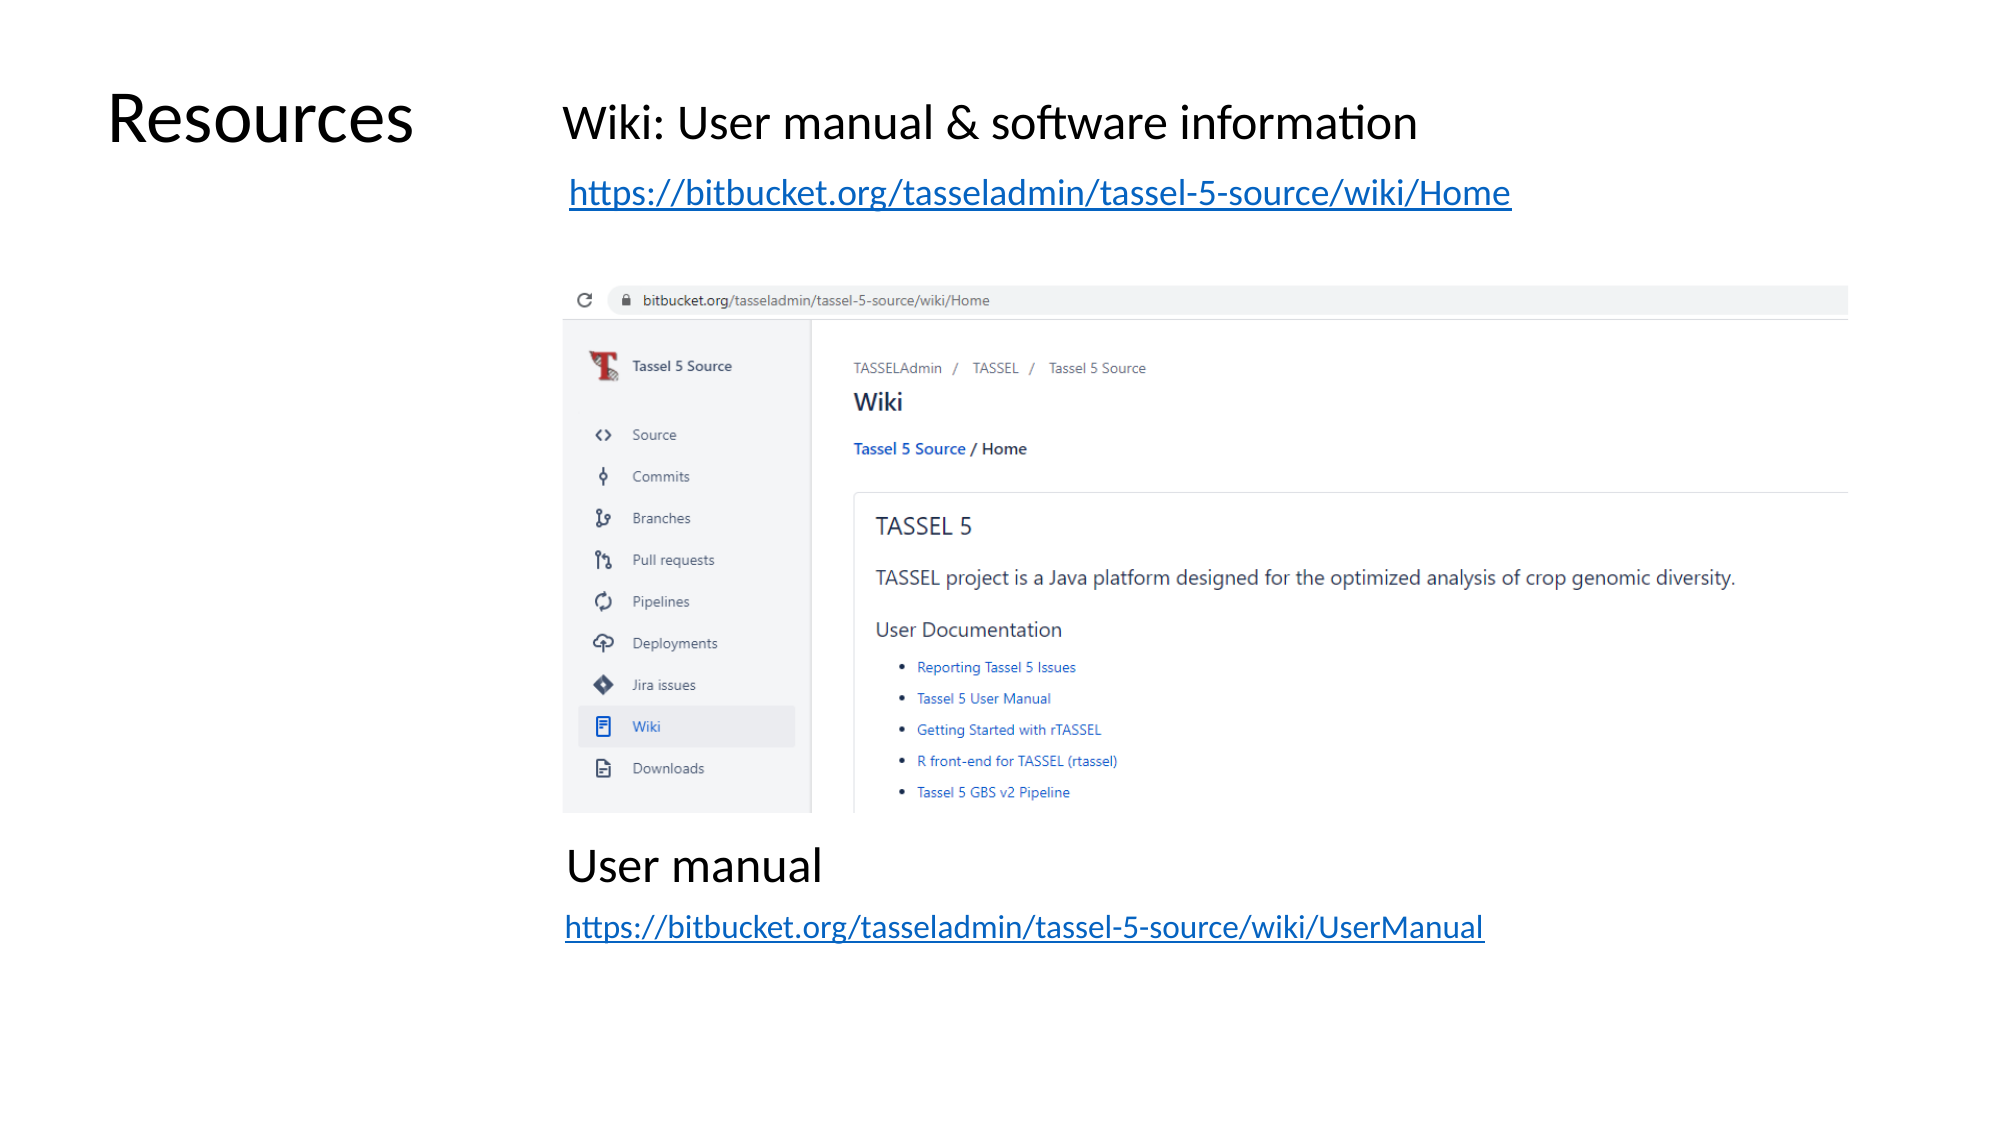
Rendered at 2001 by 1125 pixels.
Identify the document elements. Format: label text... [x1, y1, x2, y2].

text_box Wiki: User manual & software information [547, 81, 1435, 157]
text_box https://bitbucket.org/tasseladmin/tassel-5-source/wiki/Home [554, 160, 1527, 221]
text_box https://bitbucket.org/tasseladmin/tassel-5-source/wiki/UserManual [549, 897, 1669, 953]
text_box Resources [92, 60, 847, 166]
picture [562, 285, 1849, 813]
text_box User manual [551, 825, 839, 900]
